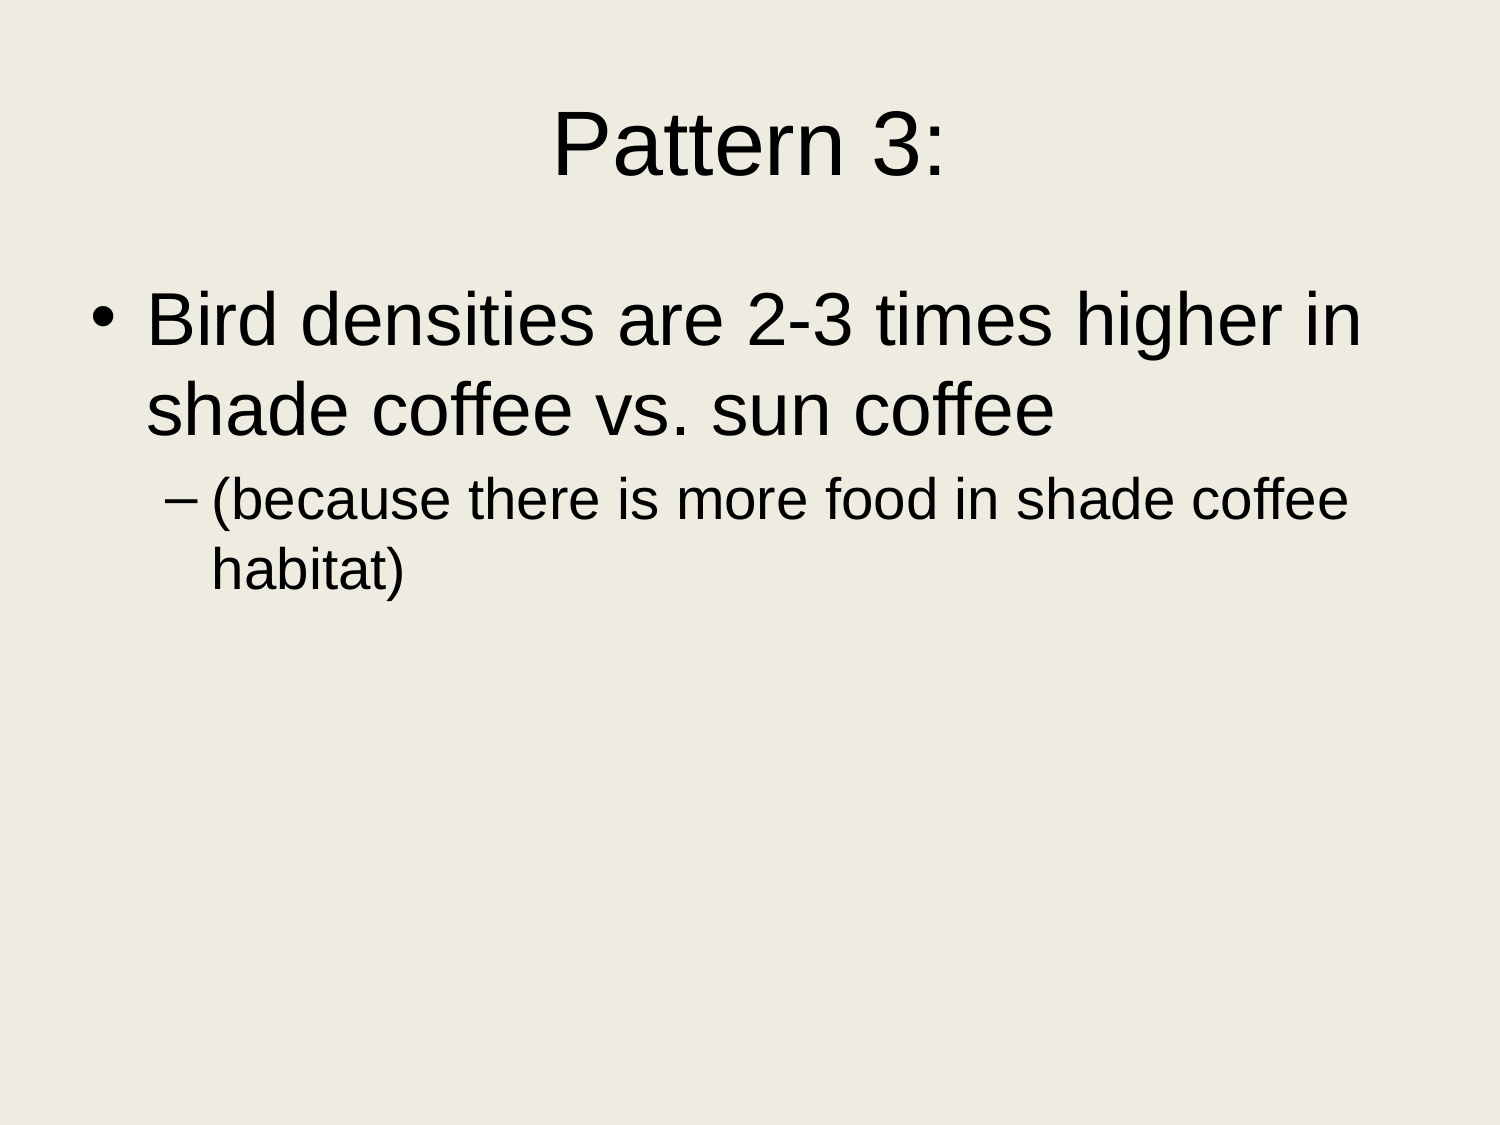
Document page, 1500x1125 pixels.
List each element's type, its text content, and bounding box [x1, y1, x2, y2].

title Pattern 3: [75, 45, 1425, 233]
list Bird densities are 2-3 times higher in shade coffee vs. sun coffee (because there is more food in shade coffee habitat) [75, 262, 1425, 1005]
